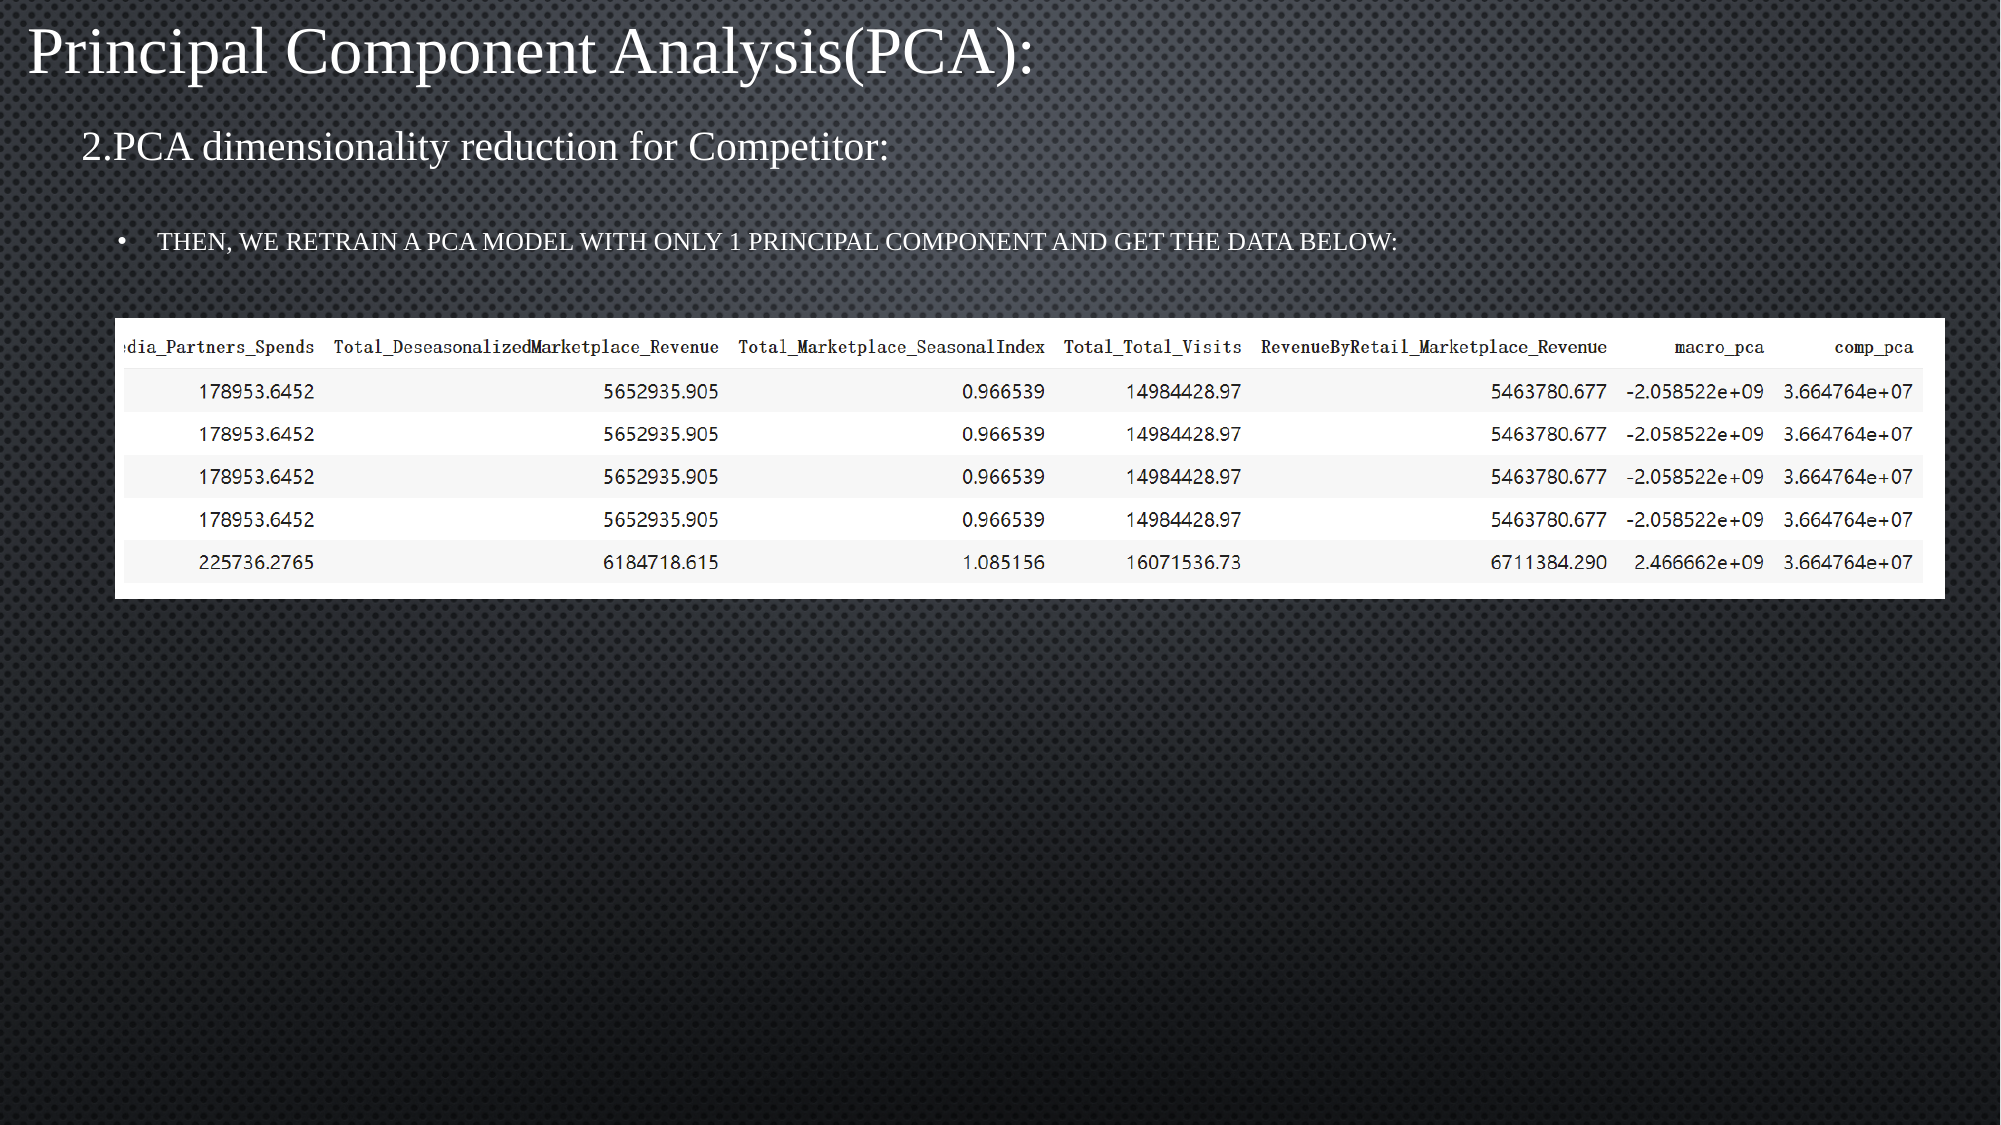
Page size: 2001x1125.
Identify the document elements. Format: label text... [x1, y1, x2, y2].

picture [115, 318, 1945, 599]
list Then, we retrain a PCA model with only 1 principal component and get the data below: [102, 207, 1421, 274]
text_box Principal Component Analysis(PCA): [12, 0, 1074, 105]
text_box 2.PCA dimensionality reduction for Competitor: [66, 111, 1074, 177]
